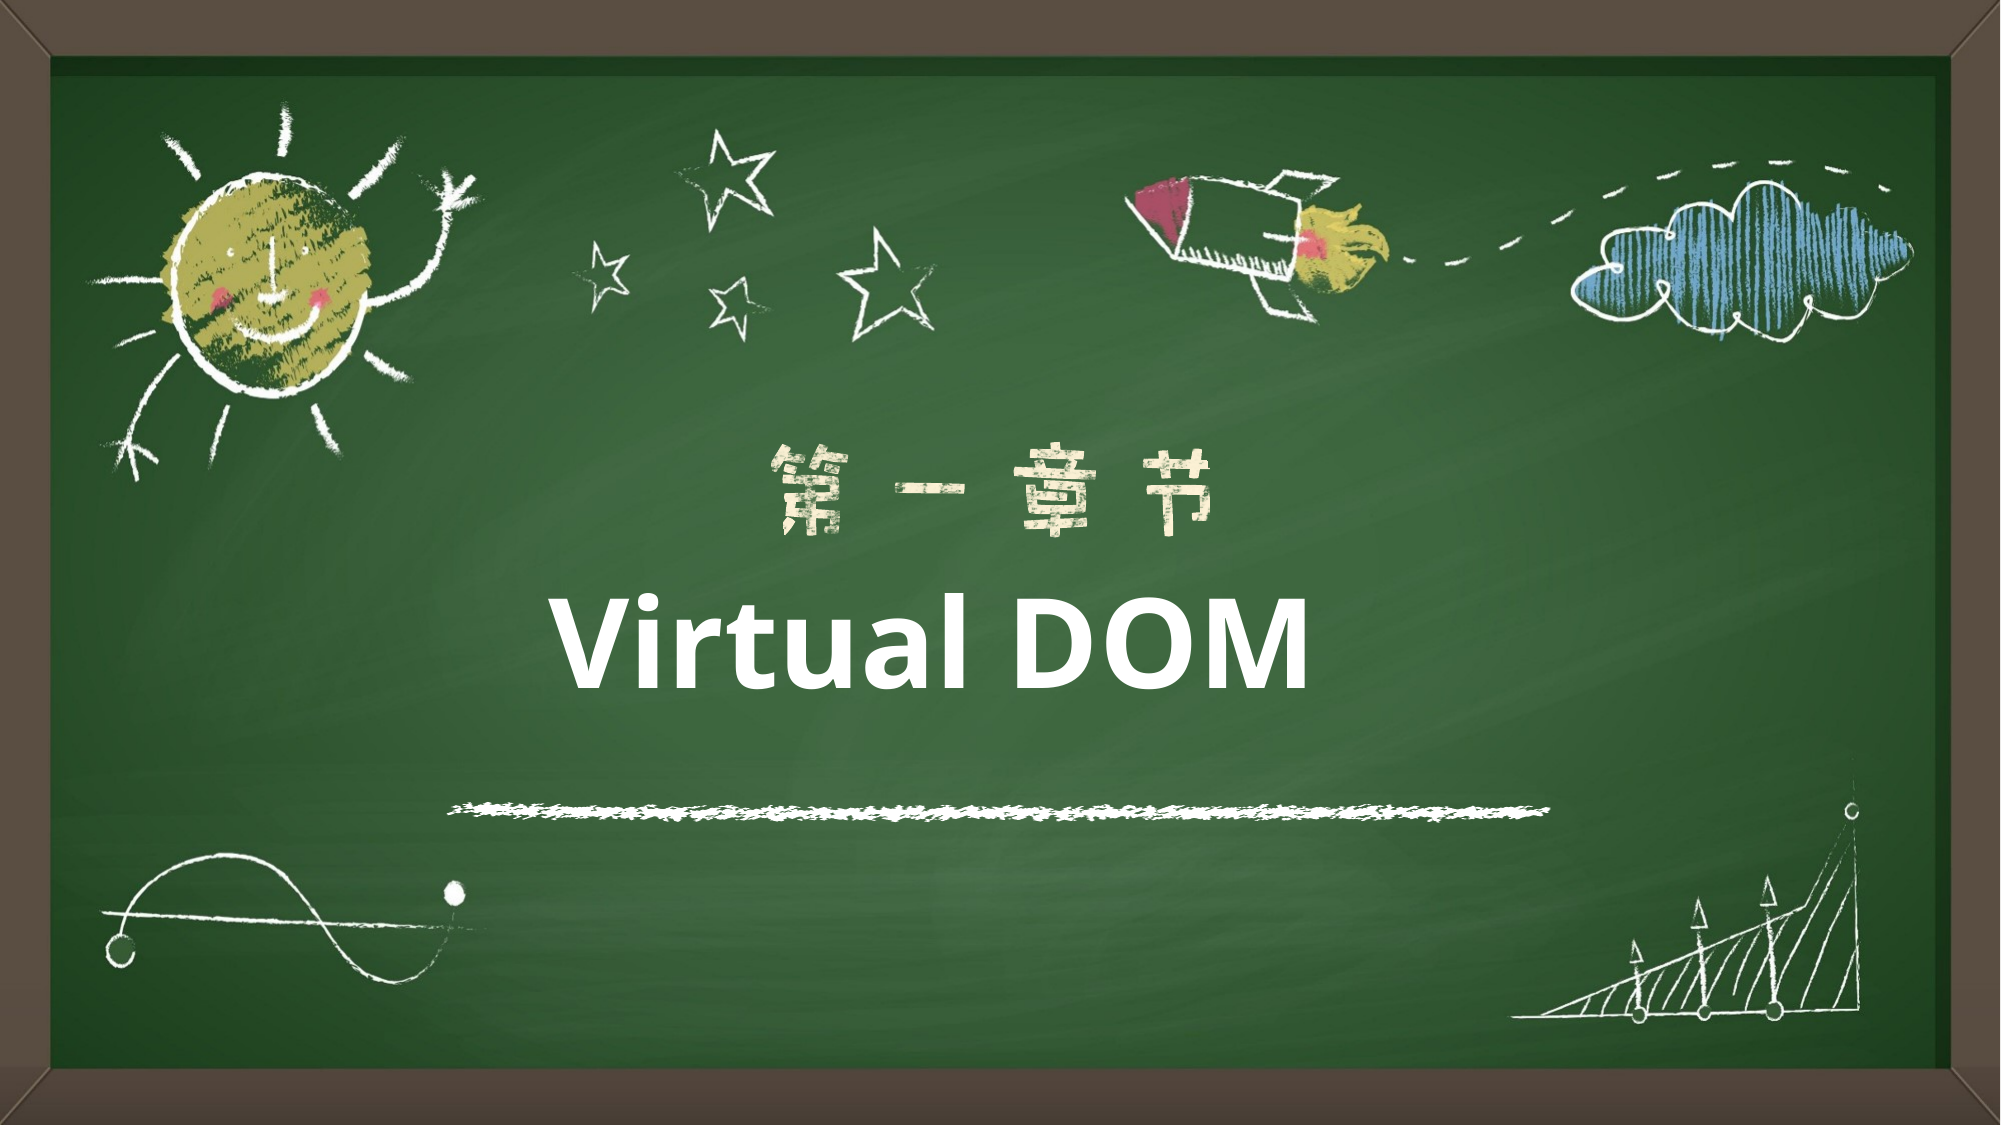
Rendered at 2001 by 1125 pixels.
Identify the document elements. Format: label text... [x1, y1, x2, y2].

text_box [446, 801, 1551, 823]
text_box Virtual DOM [533, 556, 1473, 722]
picture [0, 0, 2001, 1125]
